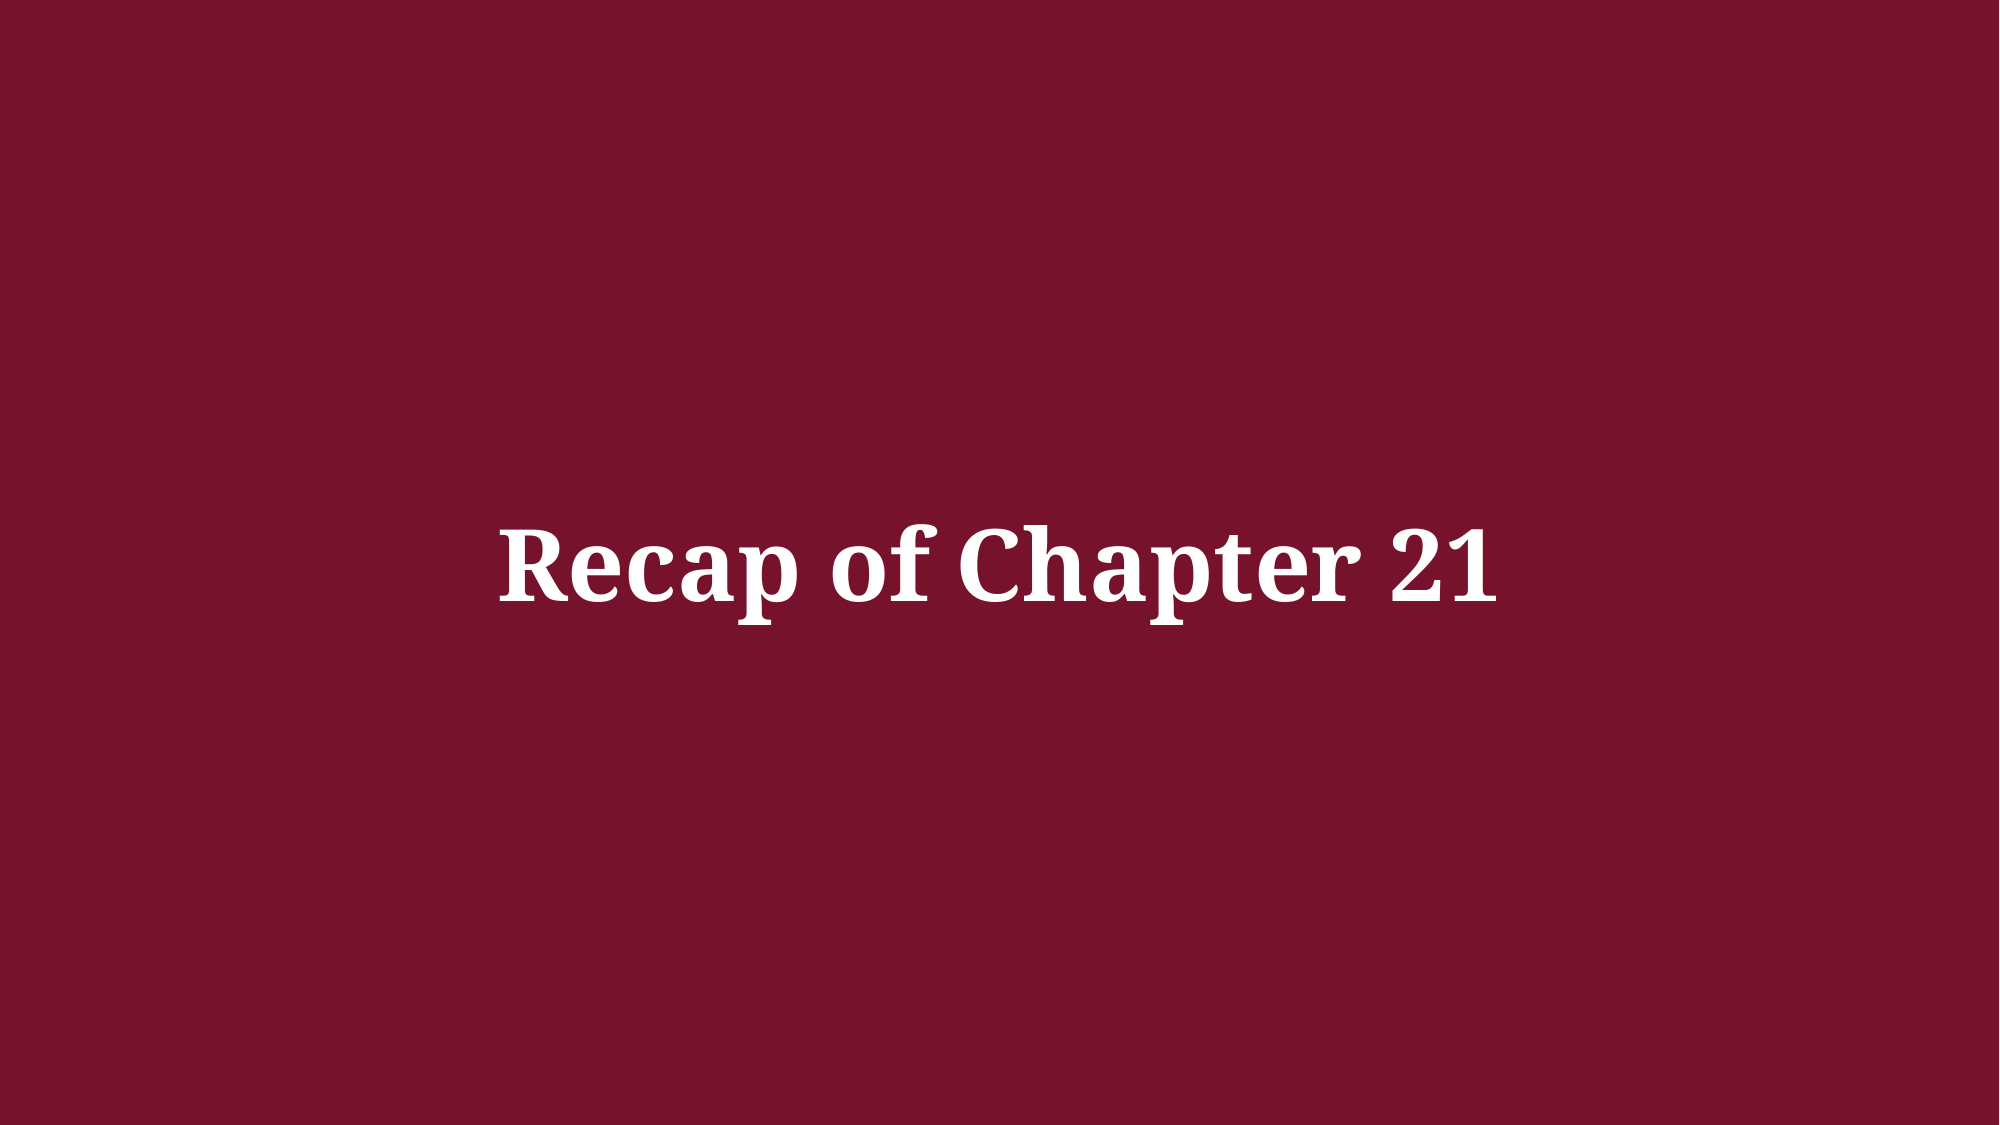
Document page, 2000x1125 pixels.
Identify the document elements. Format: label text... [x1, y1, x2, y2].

text_box Recap of Chapter 21 [0, 494, 2000, 629]
